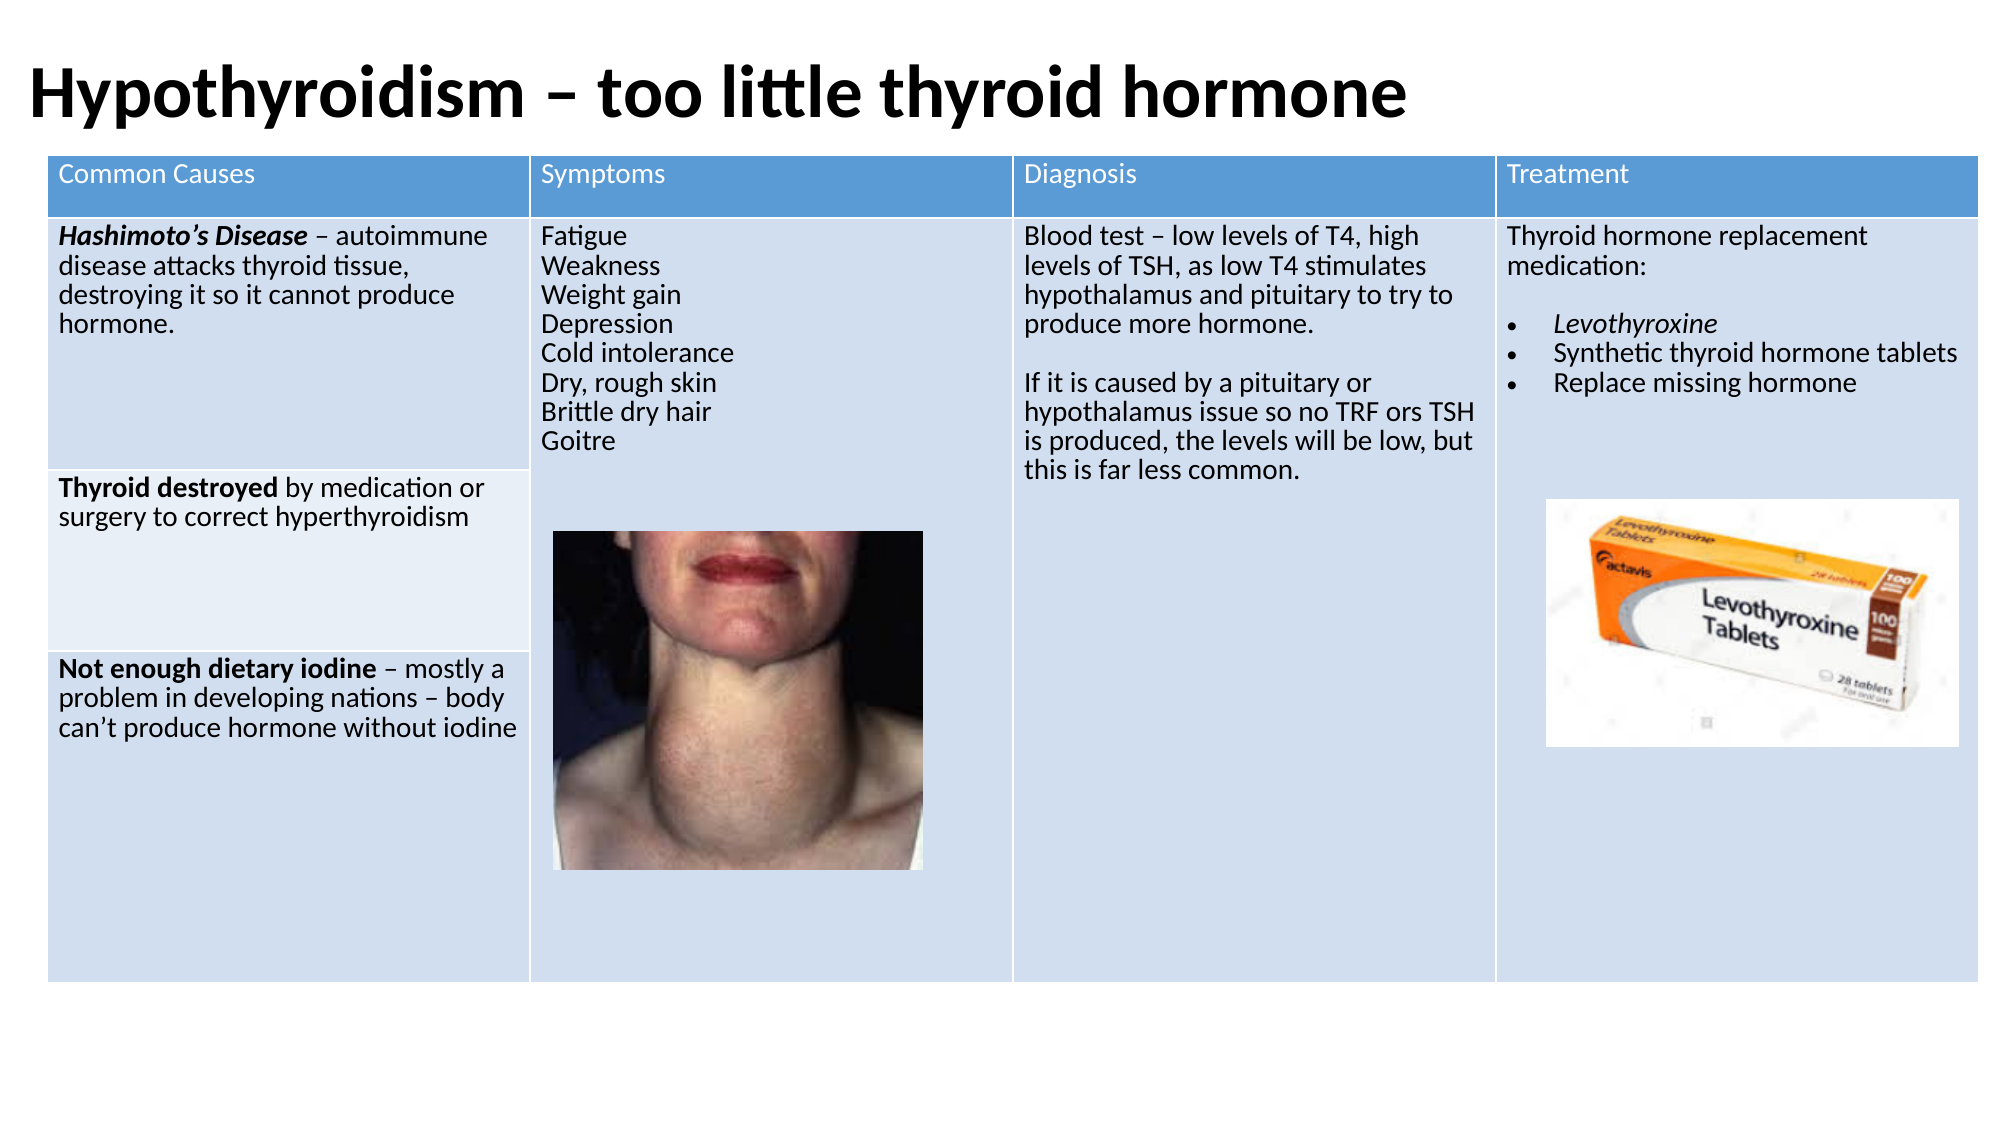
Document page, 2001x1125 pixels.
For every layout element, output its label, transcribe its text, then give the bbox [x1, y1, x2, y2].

table_cell Blood test – low levels of T4, high levels of TSH, as low T4 stimulates hypothalamus and pituitary to try to produce more hormone. If it is caused by a pituitary or hypothalamus issue so no TRF ors TSH is produced, the levels will be low, but this is far less common. [1014, 219, 1495, 982]
picture [1546, 499, 1959, 747]
table_cell Hashimoto’s Disease – autoimmune disease attacks thyroid tissue, destroying it so it cannot produce hormone. [48, 219, 529, 469]
table_cell Thyroid destroyed by medication or surgery to correct hyperthyroidism [48, 471, 529, 650]
table_cell Thyroid hormone replacement medication: Levothyroxine Synthetic thyroid hormone tablets Replace missing hormone [1497, 219, 1978, 982]
title Hypothyroidism – too little thyroid hormone [14, 51, 1646, 136]
table_header Common Causes [48, 156, 529, 217]
table_header Symptoms [531, 156, 1012, 217]
picture [553, 531, 923, 870]
table_header Diagnosis [1014, 156, 1495, 217]
table_cell Not enough dietary iodine – mostly a problem in developing nations – body can’t produce hormone without iodine [48, 652, 529, 982]
table_cell Fatigue Weakness Weight gain Depression Cold intolerance Dry, rough skin Brittle dry hair Goitre [531, 219, 1012, 982]
table_header Treatment [1497, 156, 1978, 217]
